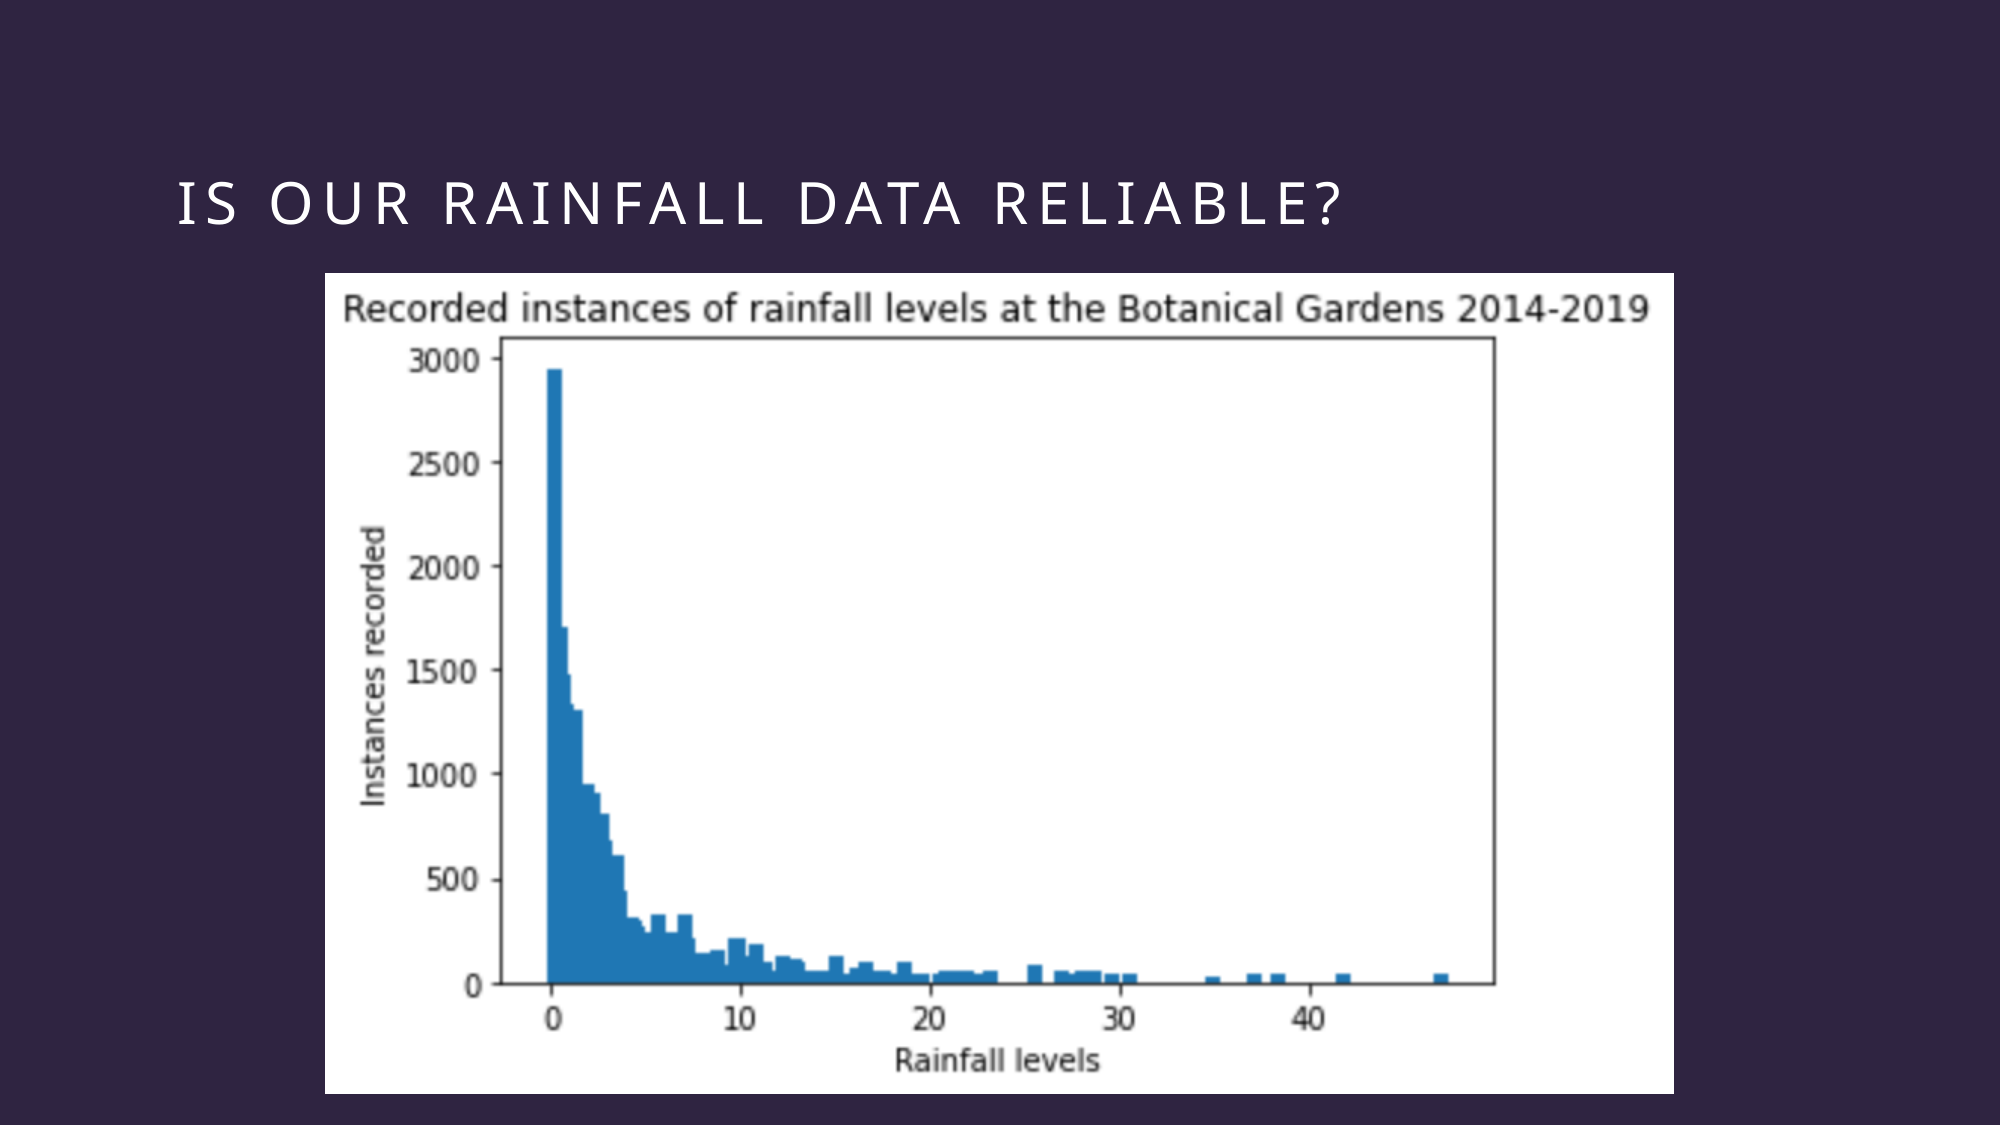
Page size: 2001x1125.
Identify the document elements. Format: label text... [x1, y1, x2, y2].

title Is our rainfall data reliable? [177, 165, 1822, 274]
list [325, 273, 1674, 1095]
